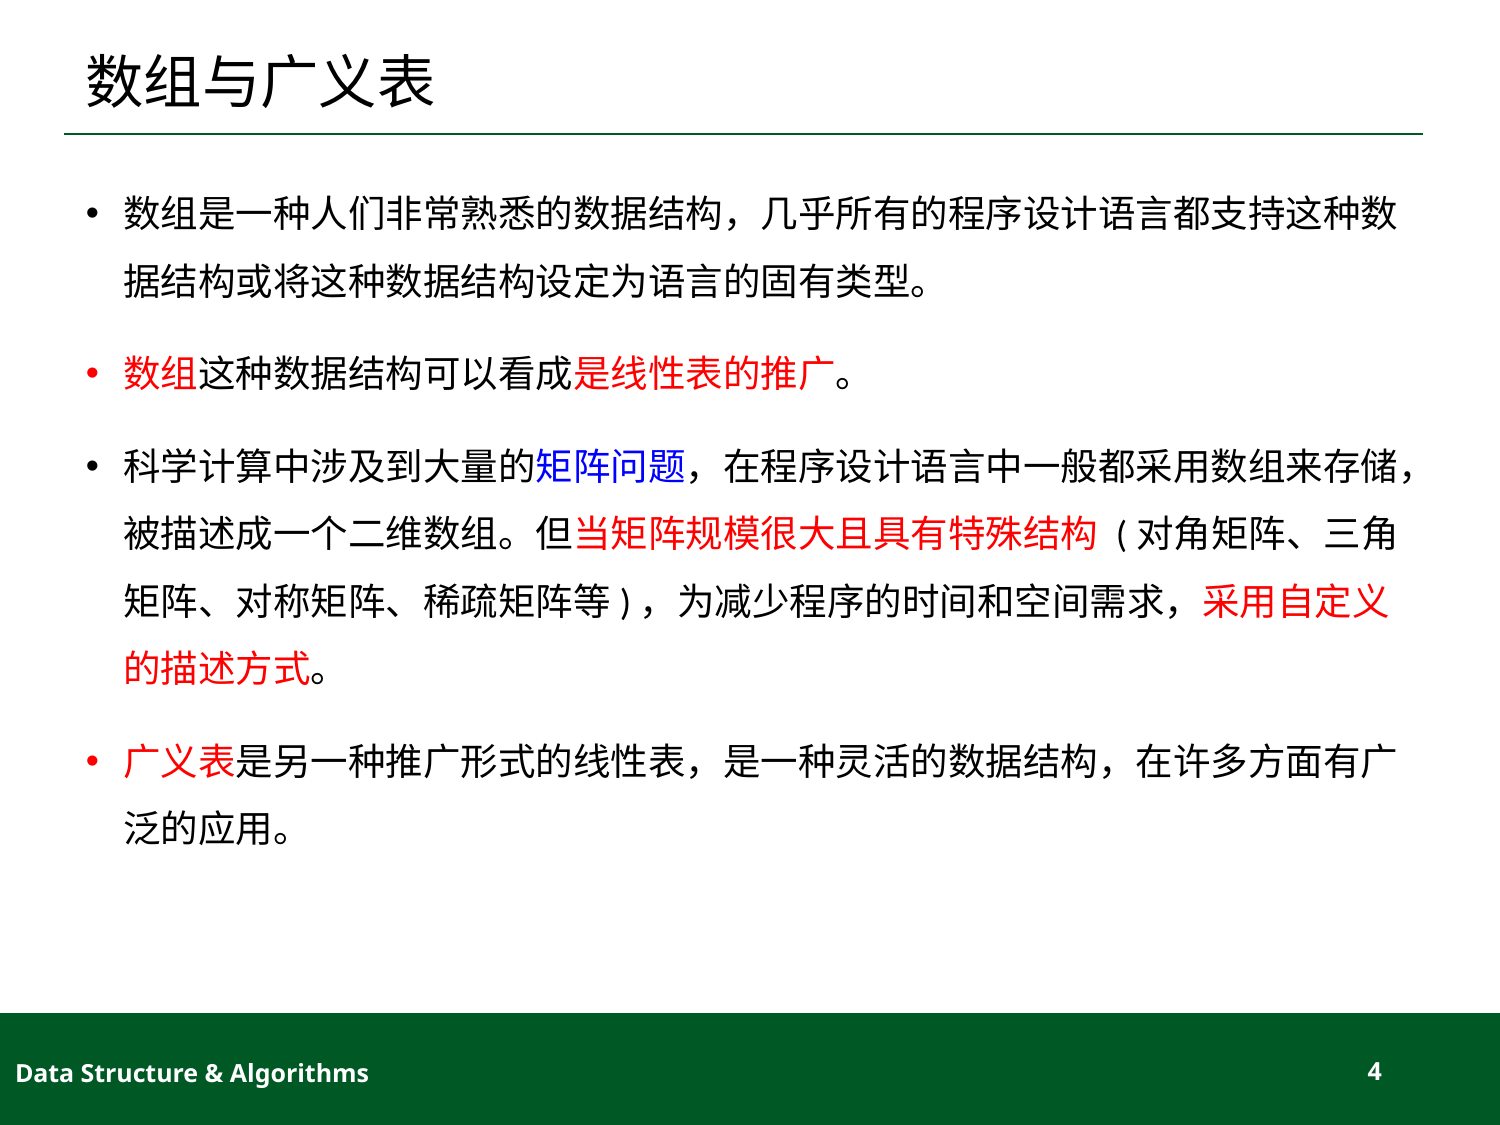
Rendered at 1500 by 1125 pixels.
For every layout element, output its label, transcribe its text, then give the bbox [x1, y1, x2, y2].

title 数组与广义表 [70, 34, 1430, 135]
slide_number 4 [1059, 1042, 1397, 1103]
footer Data Structure & Algorithms [0, 1042, 507, 1103]
list 数组是一种人们非常熟悉的数据结构，几乎所有的程序设计语言都支持这种数据结构或将这种数据结构设定为语言的固有类型。 数组这种数据结构可以看成是线性表的推广。 科学计算中涉及到大量的矩阵问题，在程序设计语言中一般都采用数组来存储，被描述成一个二维数组。但当矩阵规模很大且具有特殊结构 (对角矩阵、三角矩阵、对称矩阵、稀疏矩阵等)，为减少程序的时间和空间需求，采用自定义的描述方式。 广义表是另一种推广形式的线性表，是一种灵活的数据结构，在许多方面有广泛的应用。 [70, 160, 1430, 991]
